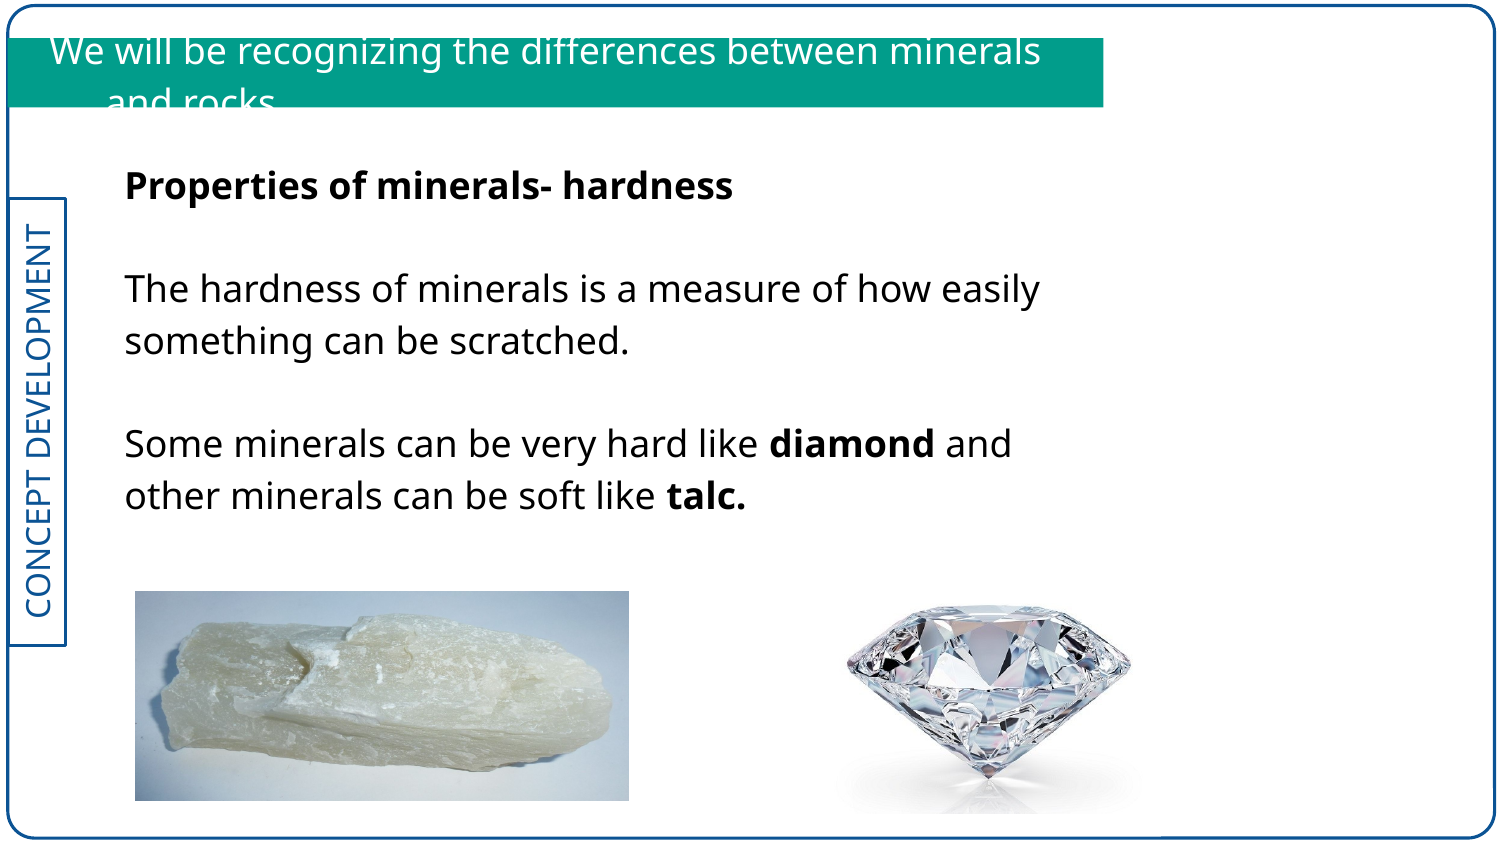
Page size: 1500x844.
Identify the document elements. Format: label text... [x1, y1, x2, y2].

picture [135, 591, 629, 801]
subtitle We will be recognizing the differences between minerals and rocks [15, 43, 1097, 101]
picture [798, 593, 1178, 814]
list Properties of minerals- hardness The hardness of minerals is a measure of how easily something can be scratched. Some minerals can be very hard like diamond and other minerals can be soft like talc. [90, 139, 1104, 807]
